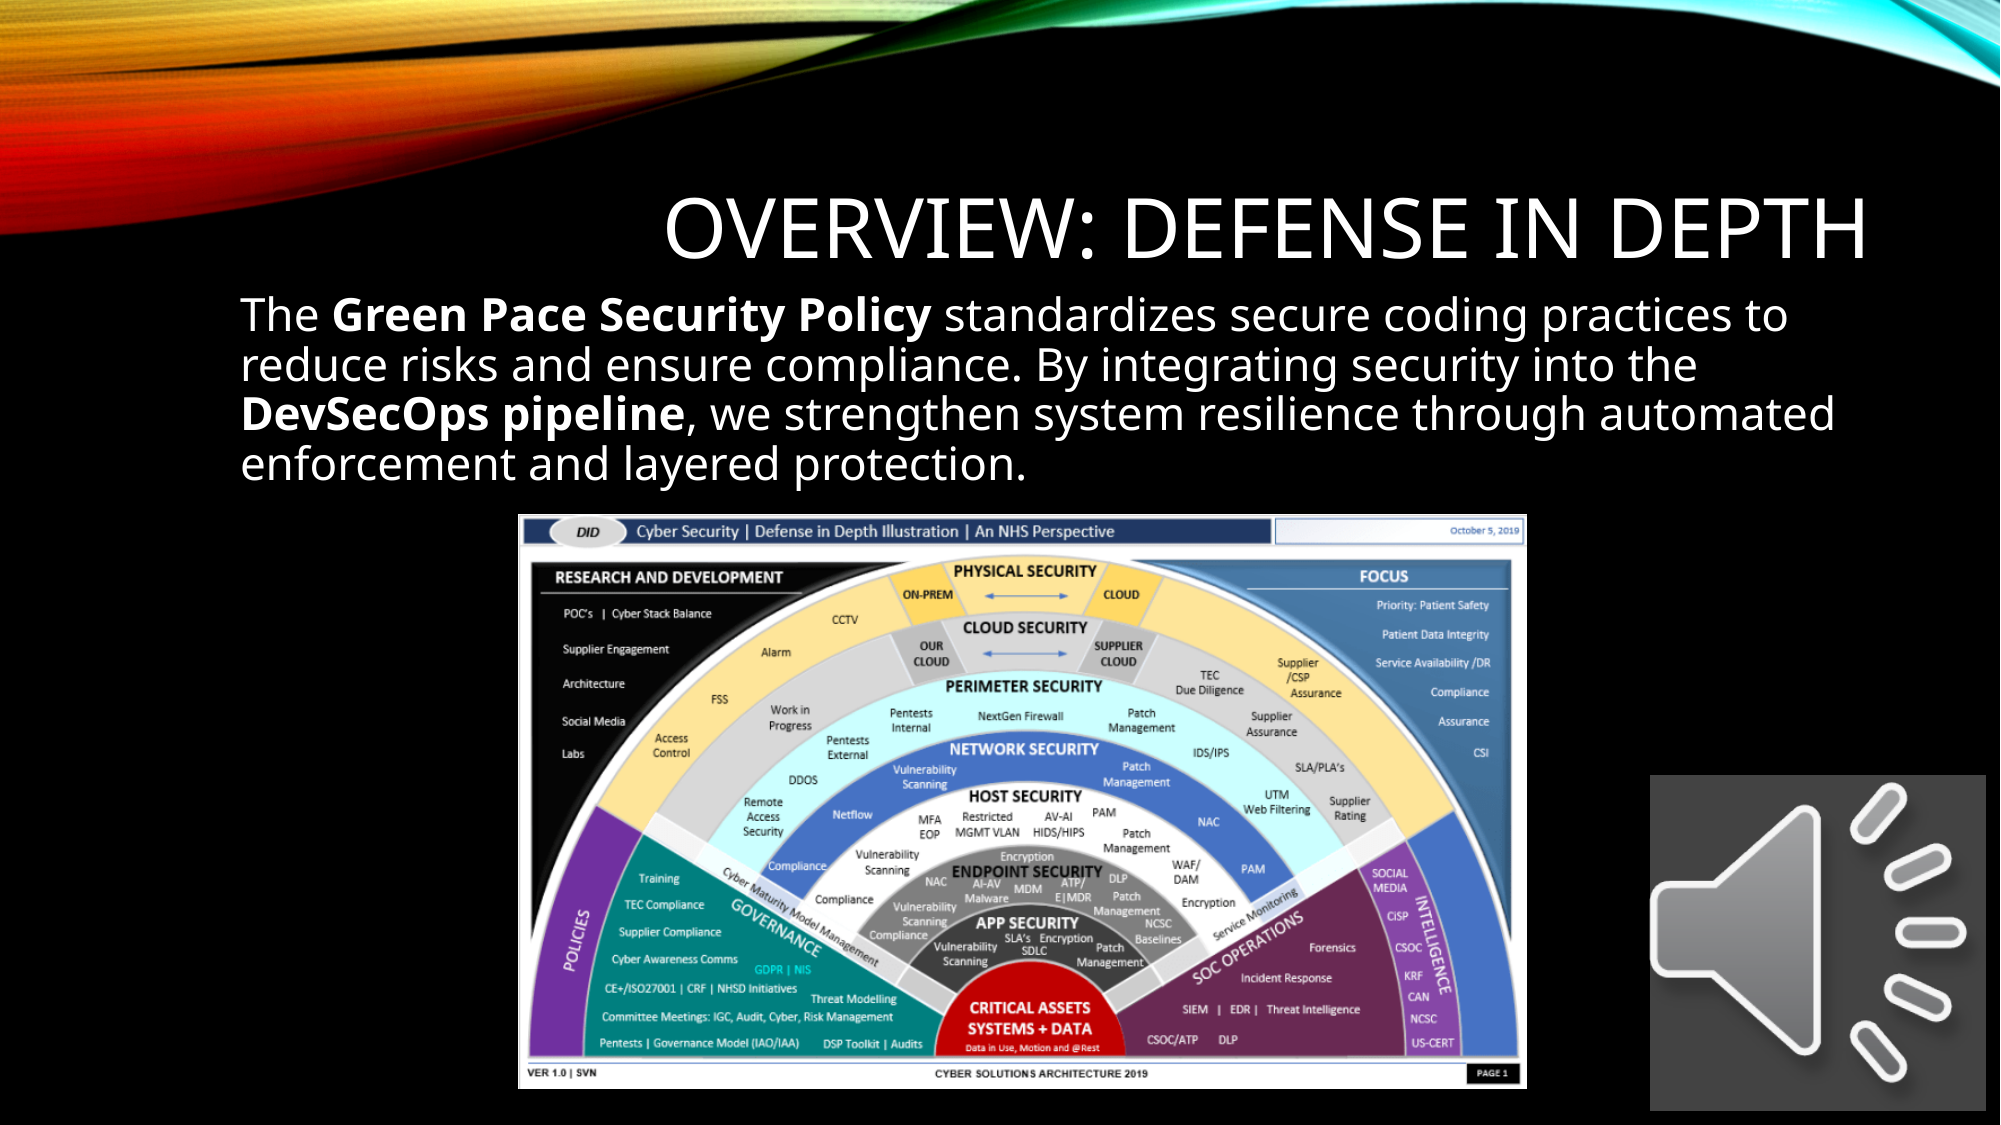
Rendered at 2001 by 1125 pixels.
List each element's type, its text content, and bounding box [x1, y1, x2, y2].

title OVERVIEW: DEFENSE IN DEPTH [474, 125, 1888, 284]
list The Green Pace Security Policy standardizes secure coding practices to reduce risks and ensure compliance. By integrating security into the DevSecOps pipeline, we strengthen system resilience through automated enforcement and layered protection. [112, 284, 1888, 946]
picture [0, 0, 2000, 237]
picture [518, 513, 1527, 1089]
picture [1648, 773, 1987, 1112]
